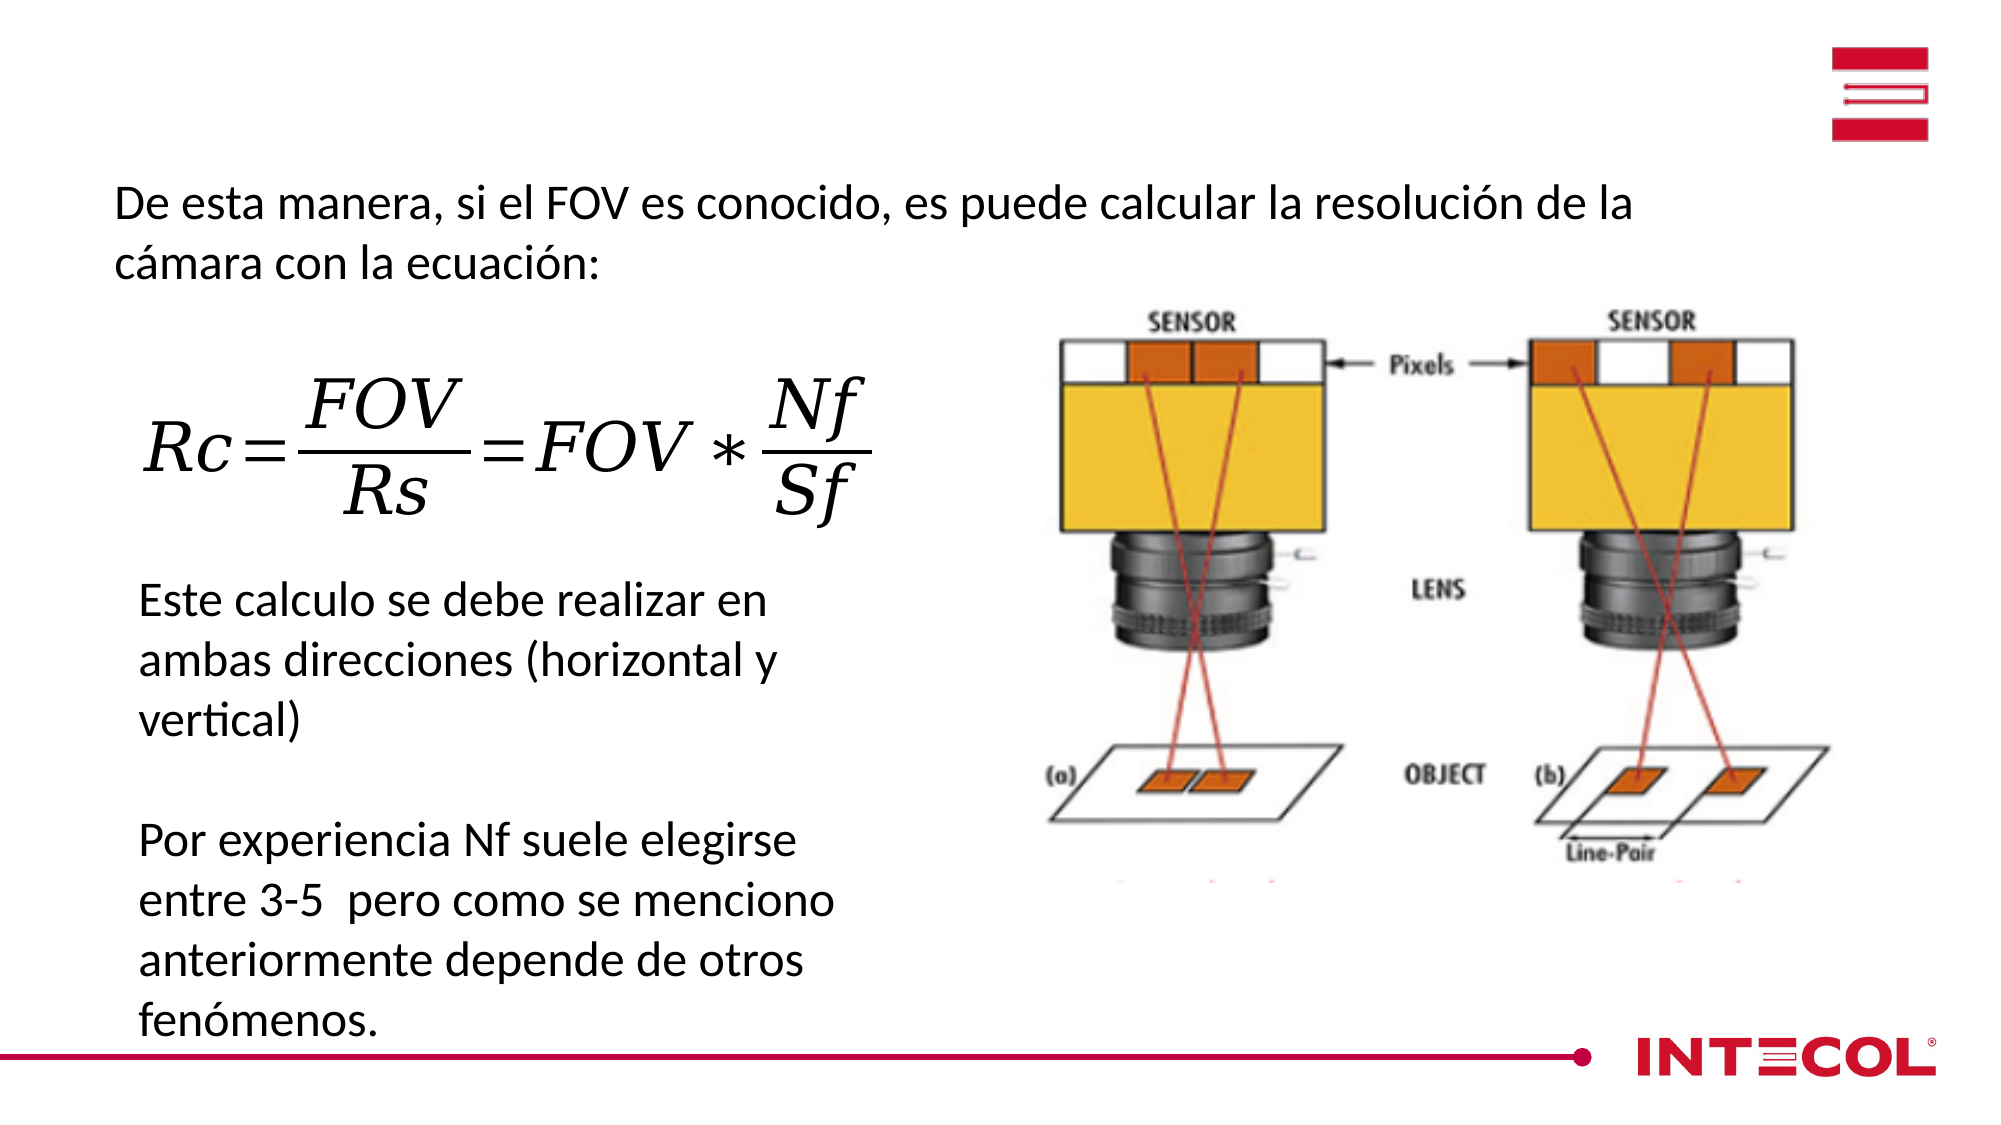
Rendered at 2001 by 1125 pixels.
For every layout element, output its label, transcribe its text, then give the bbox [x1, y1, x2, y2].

picture [1631, 1024, 1945, 1090]
picture [967, 241, 1960, 884]
text_box De esta manera, si el FOV es conocido, es puede calcular la resolución de la cámara con la ecuación: [99, 162, 1687, 297]
text_box Este calculo se debe realizar en ambas direcciones (horizontal y vertical) Por experiencia Nf suele elegirse entre 3-5 pero como se menciono anteriormente depende de otros fenómenos. [123, 559, 893, 1054]
picture [1787, 0, 1974, 186]
